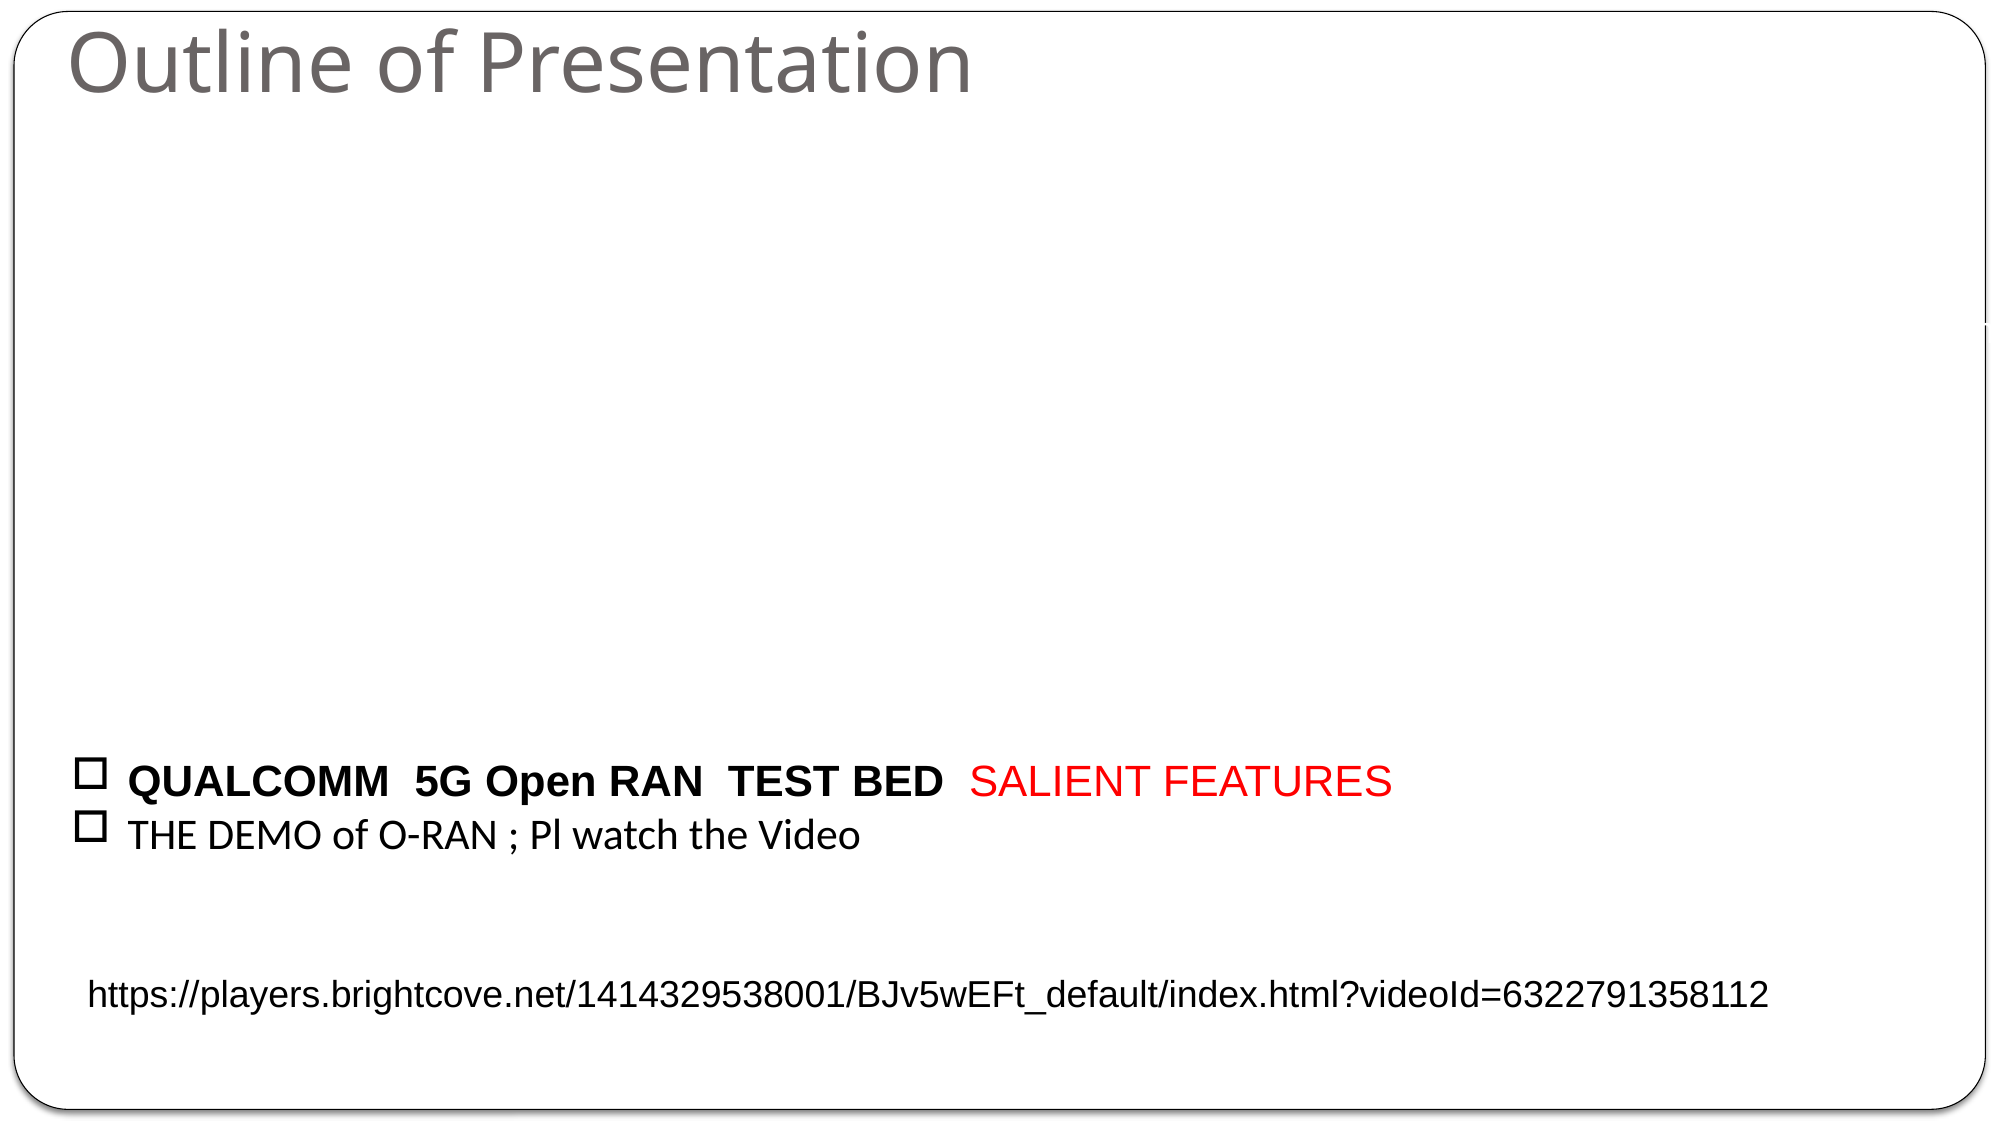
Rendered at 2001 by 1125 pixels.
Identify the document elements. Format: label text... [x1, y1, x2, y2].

text_box https://players.brightcove.net/1414329538001/BJv5wEFt_default/index.html?videoId=6322791358112 [62, 962, 2000, 1023]
title Outline of Presentation [51, 0, 1753, 125]
text_box 5G TEST BED at IIIT KALYANI DEMO 1 of 5G LAB SET UP AT IIIT KALYANI at ROOM NO G 05 https://drive.google.com/file/d/1mB3v7qXmhT4YCGtggj1umFyQipkE-LyN/view?usp=sharing 5G LAB SET UP AT IIIT KALYANI using 2X2 MIMO Spatial Multiplexed( MIMO SM) Radio Unit (RU) SPEEDTEST using a 5G Mobile with POOR Throughput Efficiency due to use of Omni-directional Antenna Beam Maximum Data rate =200 Mbps ( too Poor and Poor Throughput efficiency) Recent DEMO 2 of 5G by QUALCOMM using MIMO Beamforming ( MIMO BF) Radio Unit (RU) DEMO link: https://players.brightcove.net/1414329538001/BJv5wEFt_default/index.html?videoId=6322791358112 Throughput Efficiency =100% due to Laser like Antenna Beam COMPARE 5G SYSTEM at IIIT KALYANI and QUALCOMM ; Note the difference in ANTENNA Radiation Pattern QUALCOMM 5G Open RAN TEST BED SALIENT FEATURES THE DEMO of O-RAN ; Pl watch the Video [56, 95, 2000, 1103]
